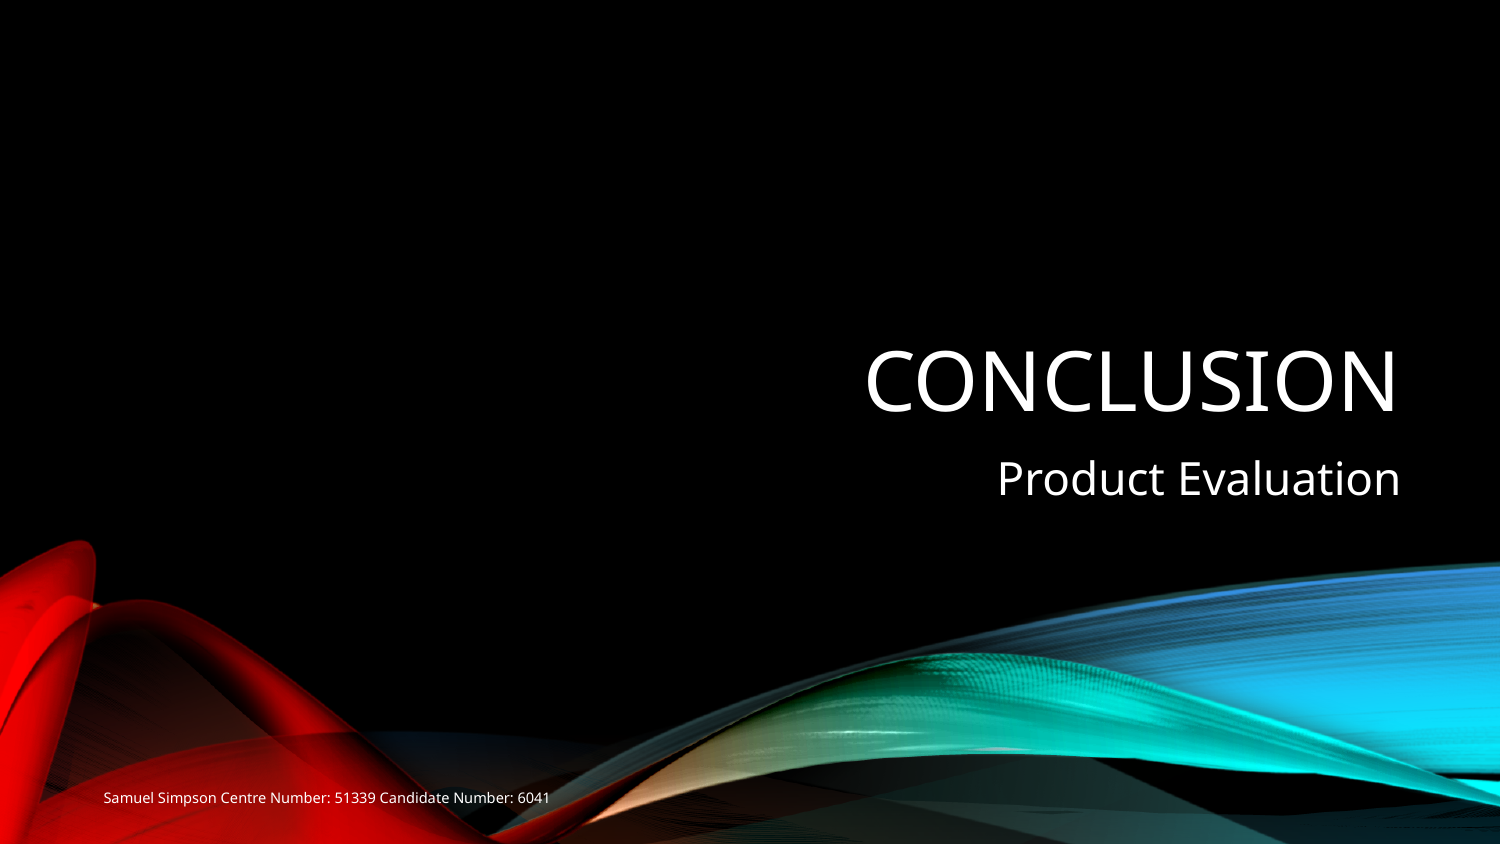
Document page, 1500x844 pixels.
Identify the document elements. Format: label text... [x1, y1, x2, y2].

picture [0, 538, 1500, 844]
footer Samuel Simpson Centre Number: 51339 Candidate Number: 6041 [88, 776, 949, 821]
title Conclusion [84, 92, 1416, 438]
list Product Evaluation [126, 448, 1417, 566]
